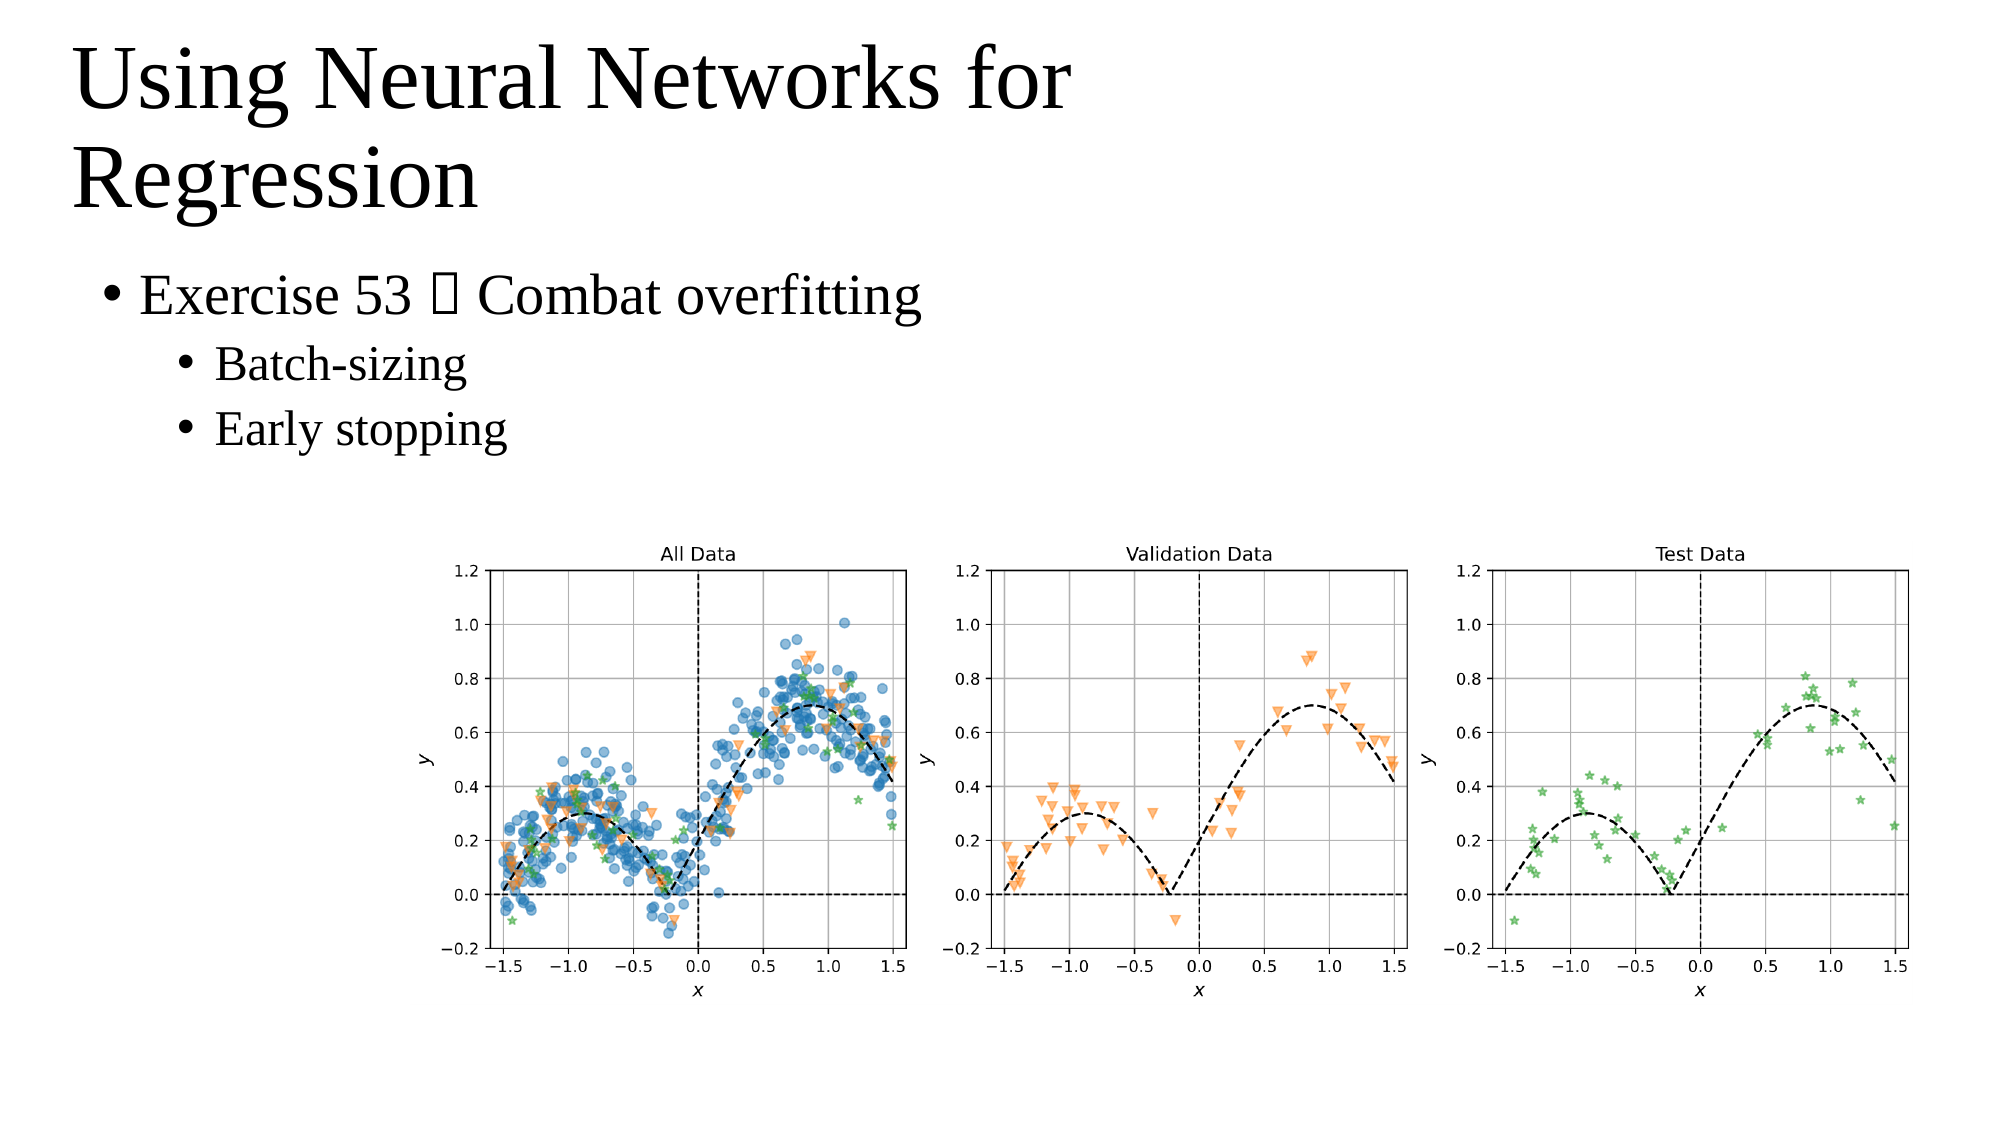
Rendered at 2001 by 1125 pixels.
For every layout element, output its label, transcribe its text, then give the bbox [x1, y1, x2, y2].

text_box Using Neural Networks for Regression [56, 19, 1178, 237]
picture [409, 541, 1914, 1005]
list Exercise 53  Combat overfitting Batch-sizing Early stopping [86, 256, 1812, 971]
